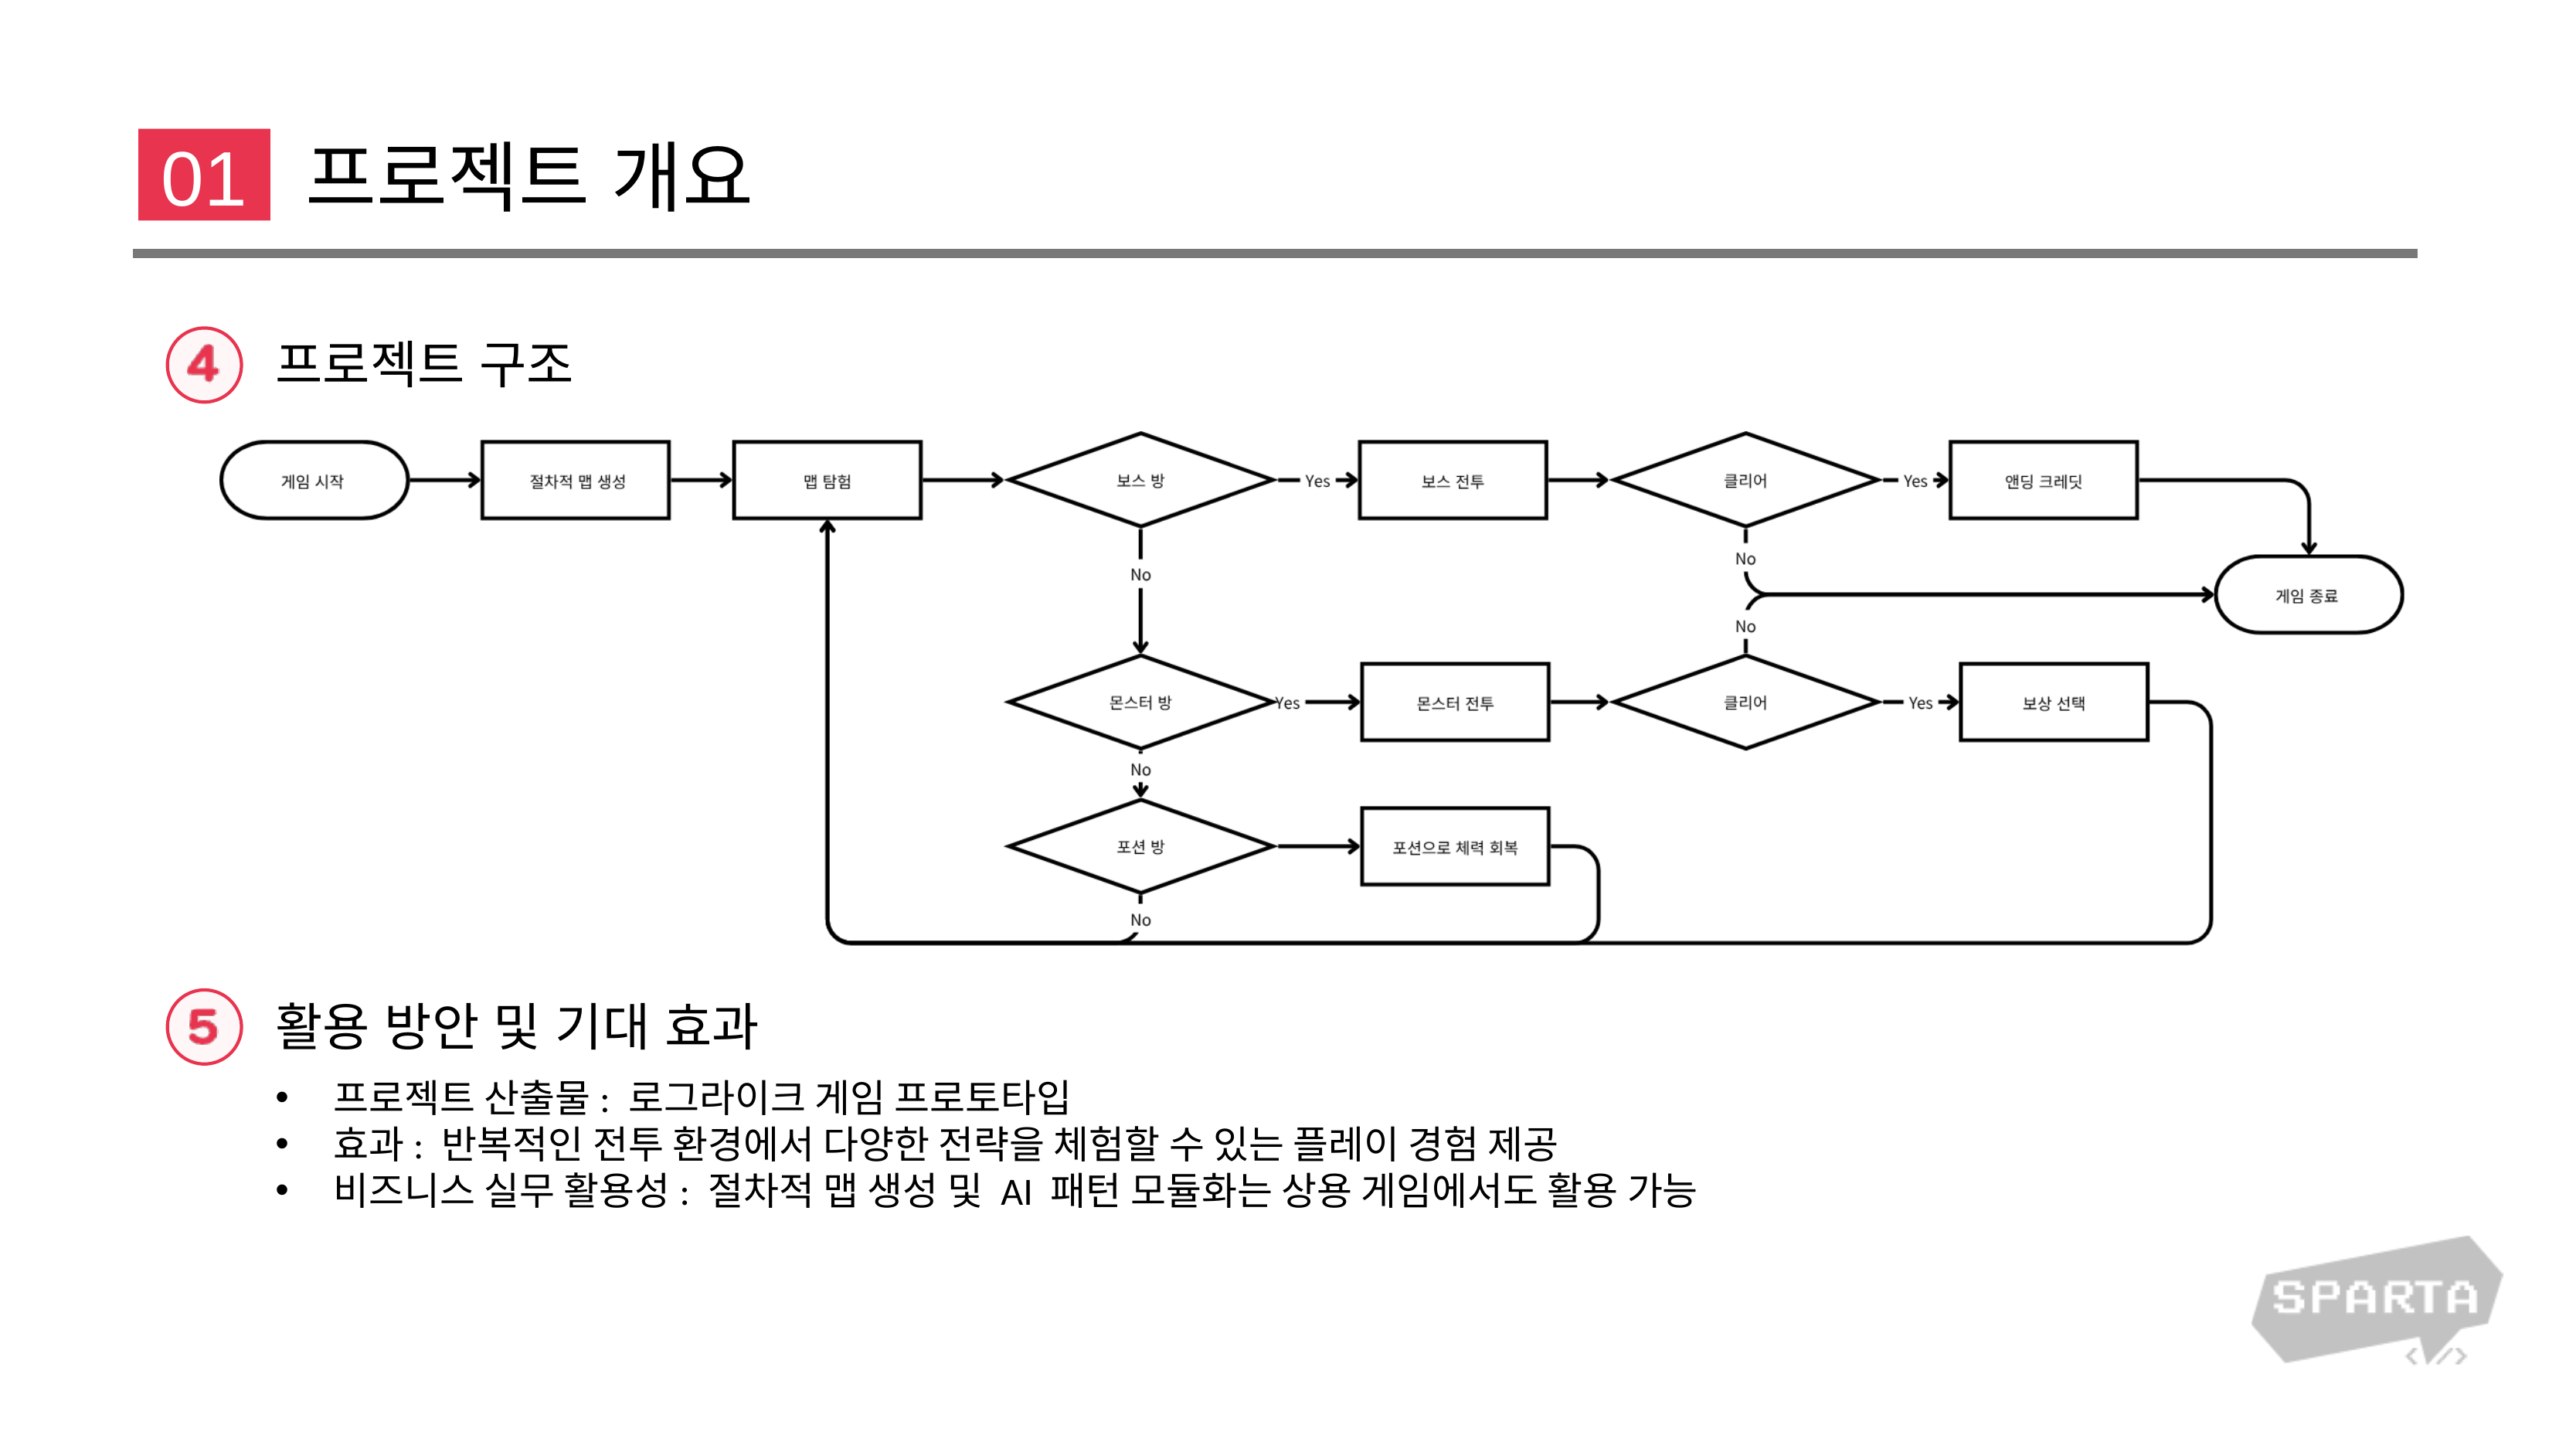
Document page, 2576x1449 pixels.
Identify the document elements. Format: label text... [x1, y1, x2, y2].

text_box 프로젝트 구조 [275, 316, 1246, 411]
text_box 활용 방안 및 기대 효과 [275, 978, 1246, 1073]
picture [2251, 1236, 2503, 1366]
picture [219, 431, 2405, 954]
text_box [167, 989, 242, 1064]
text_box 프로젝트 개요 [305, 116, 1254, 234]
picture [133, 249, 2418, 258]
text_box [167, 328, 242, 403]
text_box 프로젝트 산출물: 로그라이크 게임 프로토타입 효과: 반복적인 전투 환경에서 다양한 전략을 체험할 수 있는 플레이 경험 제공 비즈니스 실무 활용성: 절차적 맵 생성 및 AI 패턴 모듈화는 상용 게임에서도 활용 가능 [275, 1073, 2146, 1251]
picture [189, 1008, 219, 1047]
picture [186, 344, 220, 384]
text_box 01 [125, 128, 284, 247]
